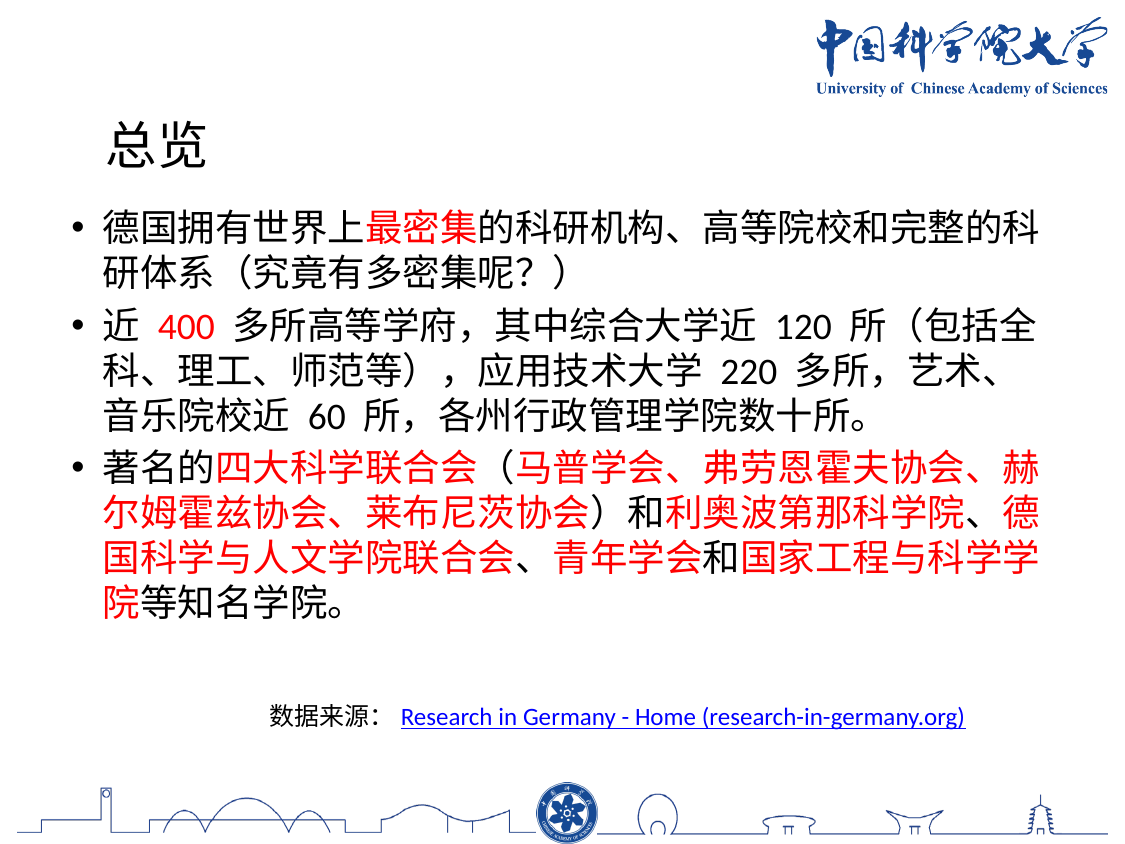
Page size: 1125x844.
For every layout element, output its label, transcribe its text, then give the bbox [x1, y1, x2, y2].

list 德国拥有世界上最密集的科研机构、高等院校和完整的科研体系（究竟有多密集呢？） 近 400 多所高等学府，其中综合大学近 120 所（包括全科、理工、师范等），应用技术大学 220 多所，艺术、音乐院校近 60 所，各州行政管理学院数十所。 著名的四大科学联合会（马普学会、弗劳恩霍夫协会、赫尔姆霍兹协会、莱布尼茨协会）和利奥波第那科学院、德国科学与人文学院联合会、青年学会和国家工程与科学学院等知名学院。 [56, 196, 1069, 754]
title 总览 [90, 91, 563, 196]
picture [17, 779, 1108, 844]
picture [808, 17, 1108, 97]
text_box 数据来源：Research in Germany - Home (research-in-germany.org) [255, 693, 981, 739]
